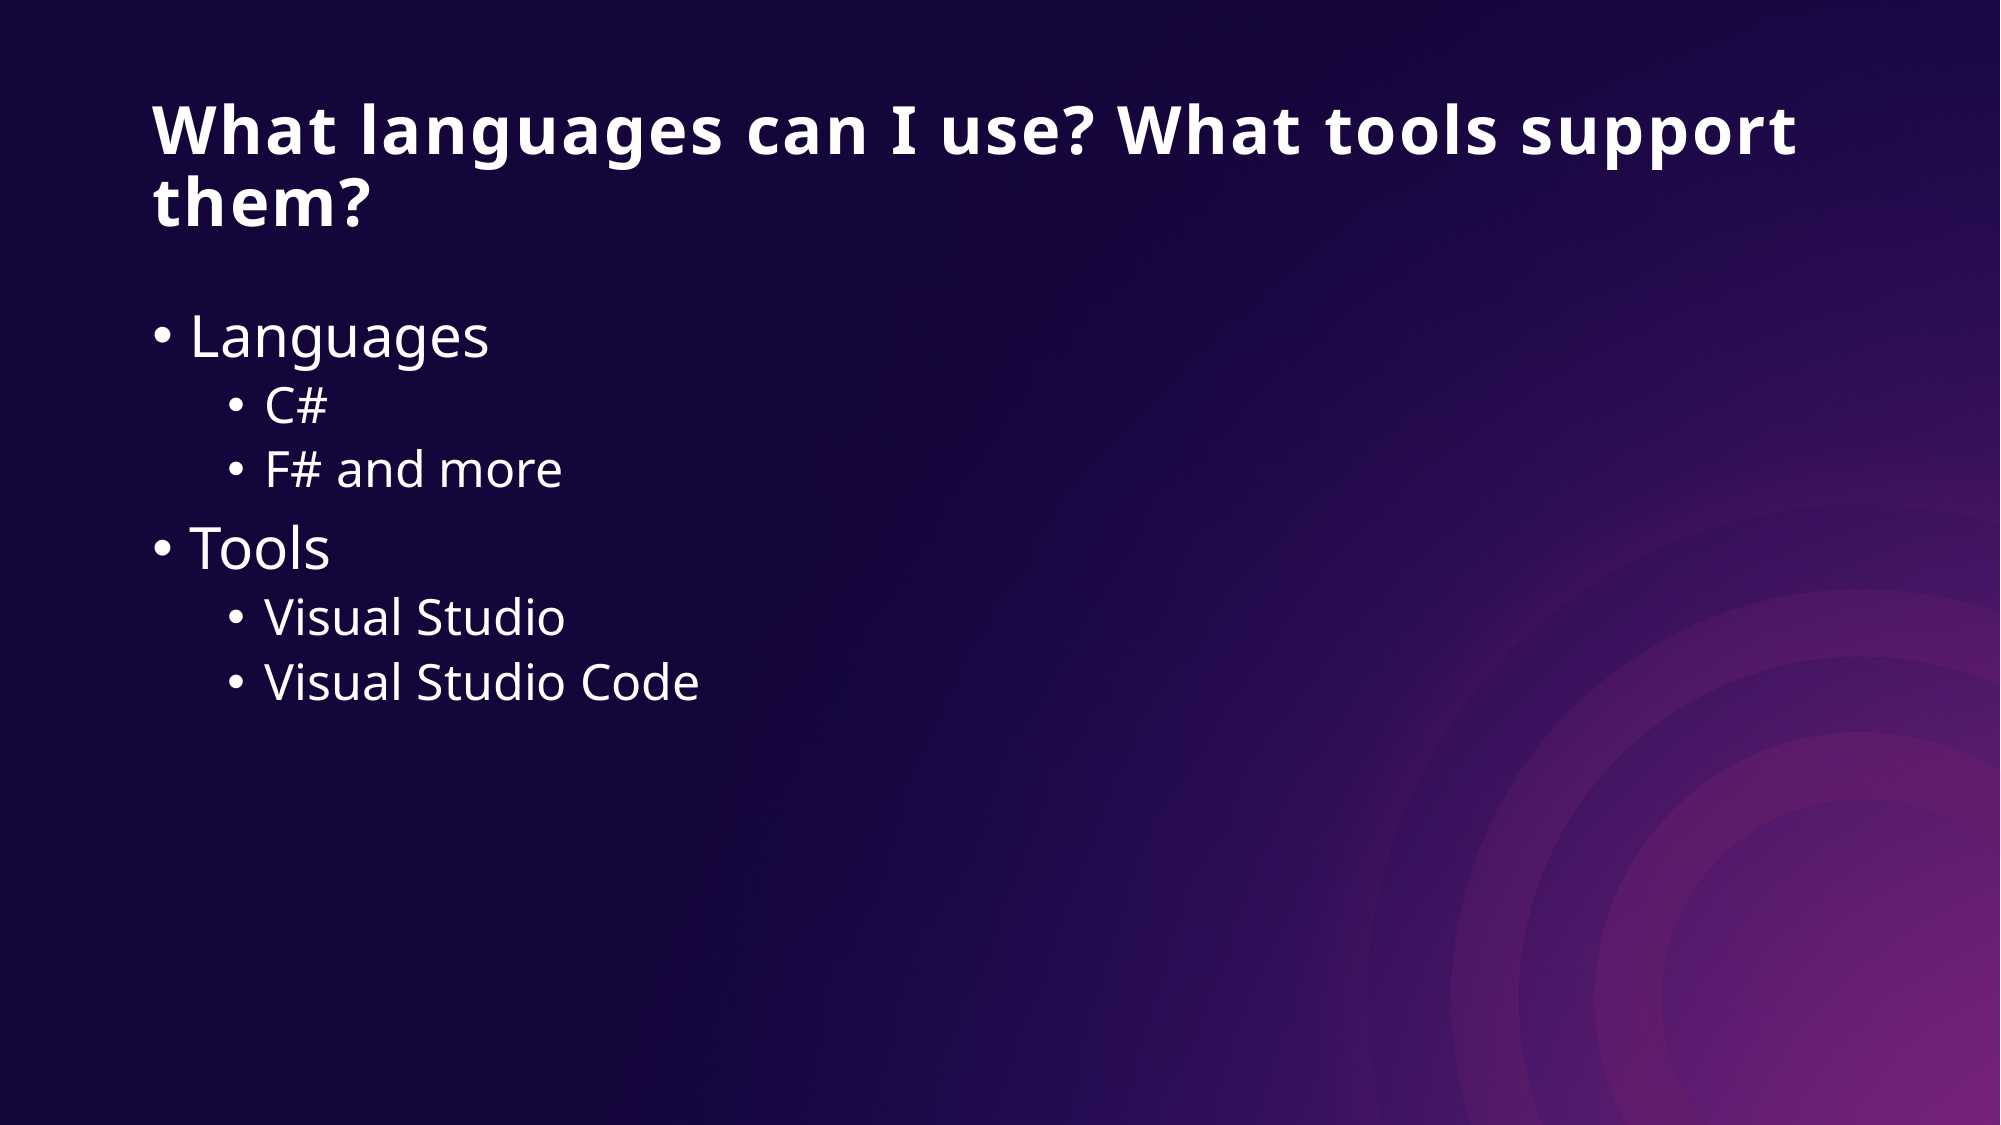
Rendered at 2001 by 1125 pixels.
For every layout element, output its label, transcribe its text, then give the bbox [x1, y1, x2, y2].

list Languages C# F# and more Tools Visual Studio Visual Studio Code [137, 299, 1863, 1014]
title What languages can I use? What tools support them? [137, 59, 1863, 278]
picture [0, 0, 2001, 1125]
